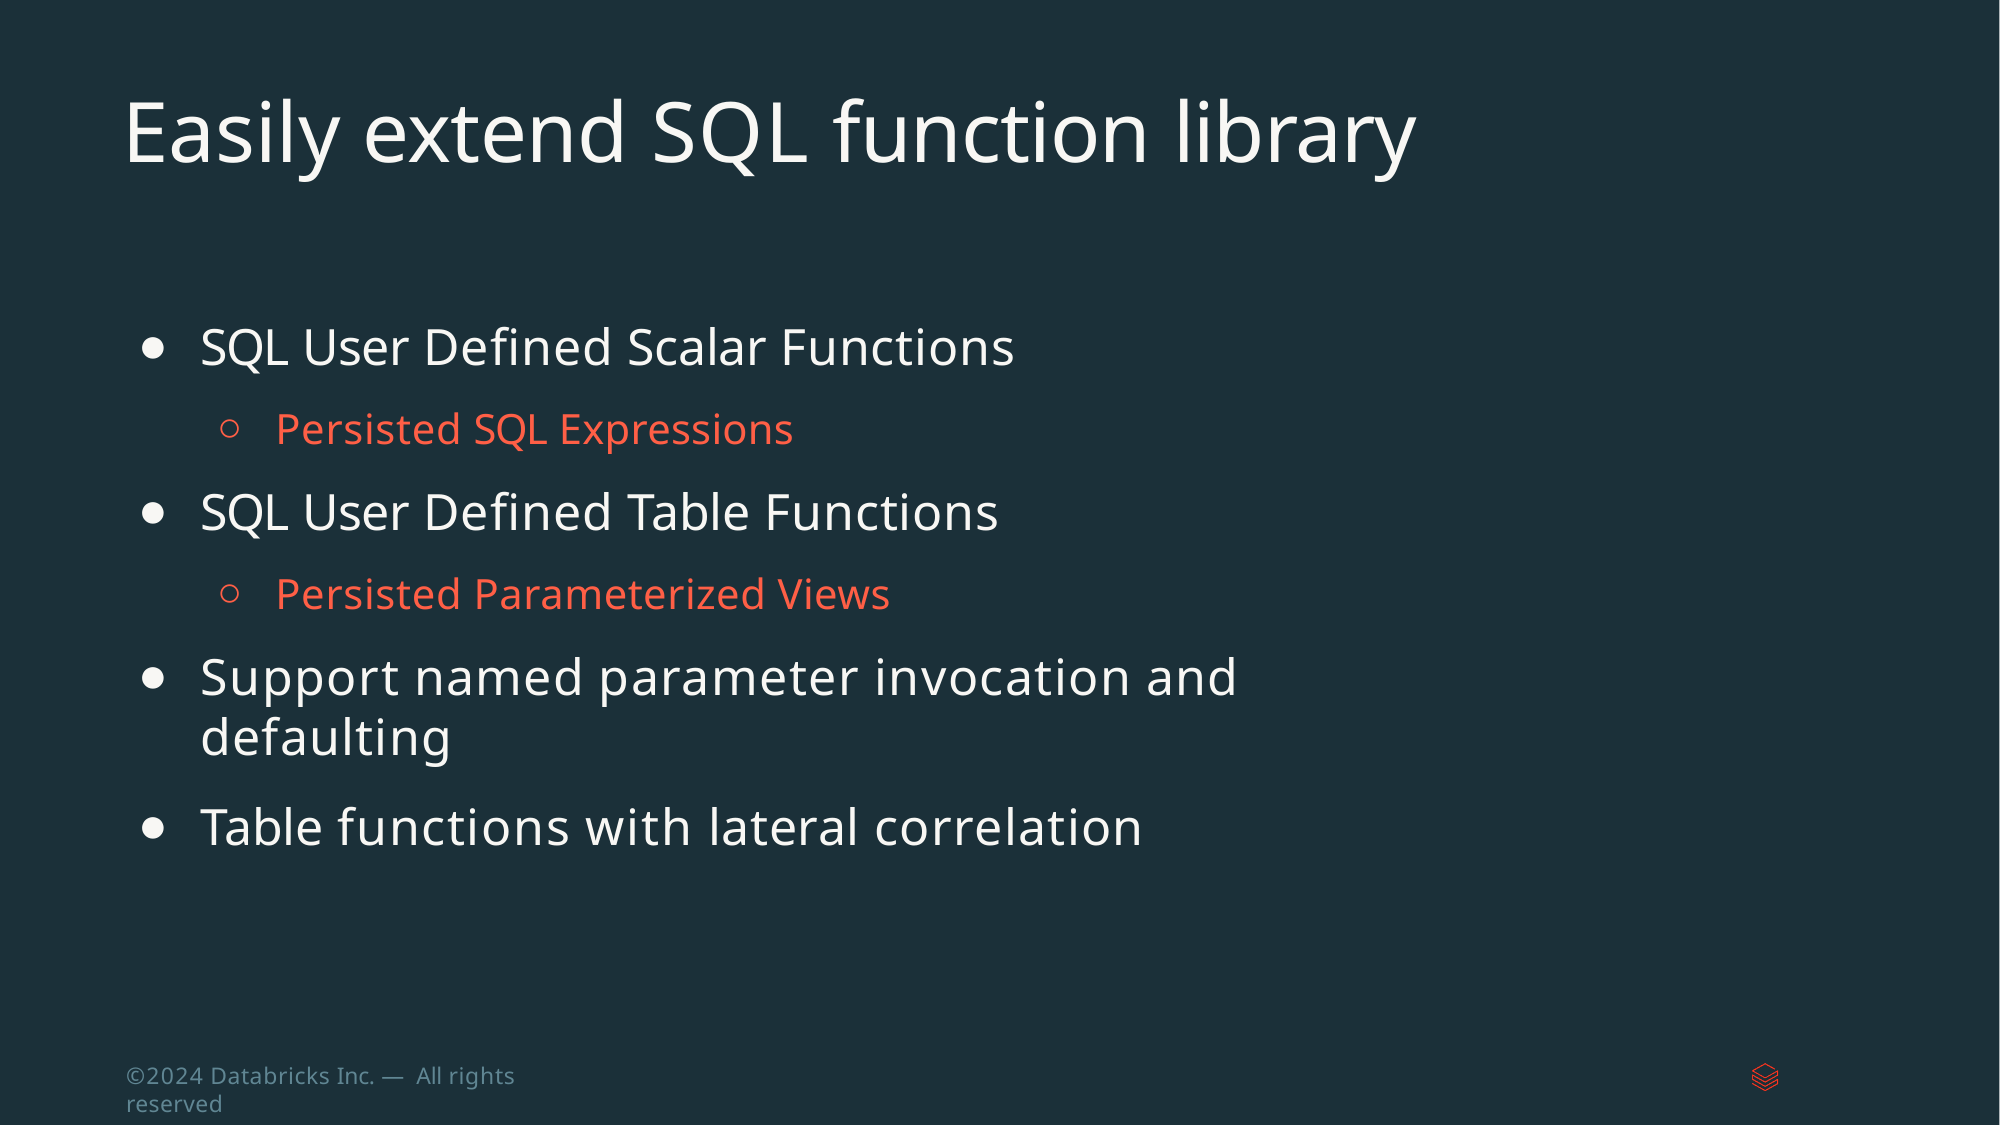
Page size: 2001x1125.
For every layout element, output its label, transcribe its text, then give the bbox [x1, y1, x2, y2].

title Easily extend SQL function library [120, 76, 1454, 267]
footer ©2024 Databricks Inc. — All rights reserved [123, 1059, 586, 1125]
picture [1749, 1061, 1781, 1093]
text_box SQL User Defined Scalar Functions Persisted SQL Expressions SQL User Defined Table Functions Persisted Parameterized Views Support named parameter invocation and defaulting Table functions with lateral correlation [135, 281, 1420, 856]
